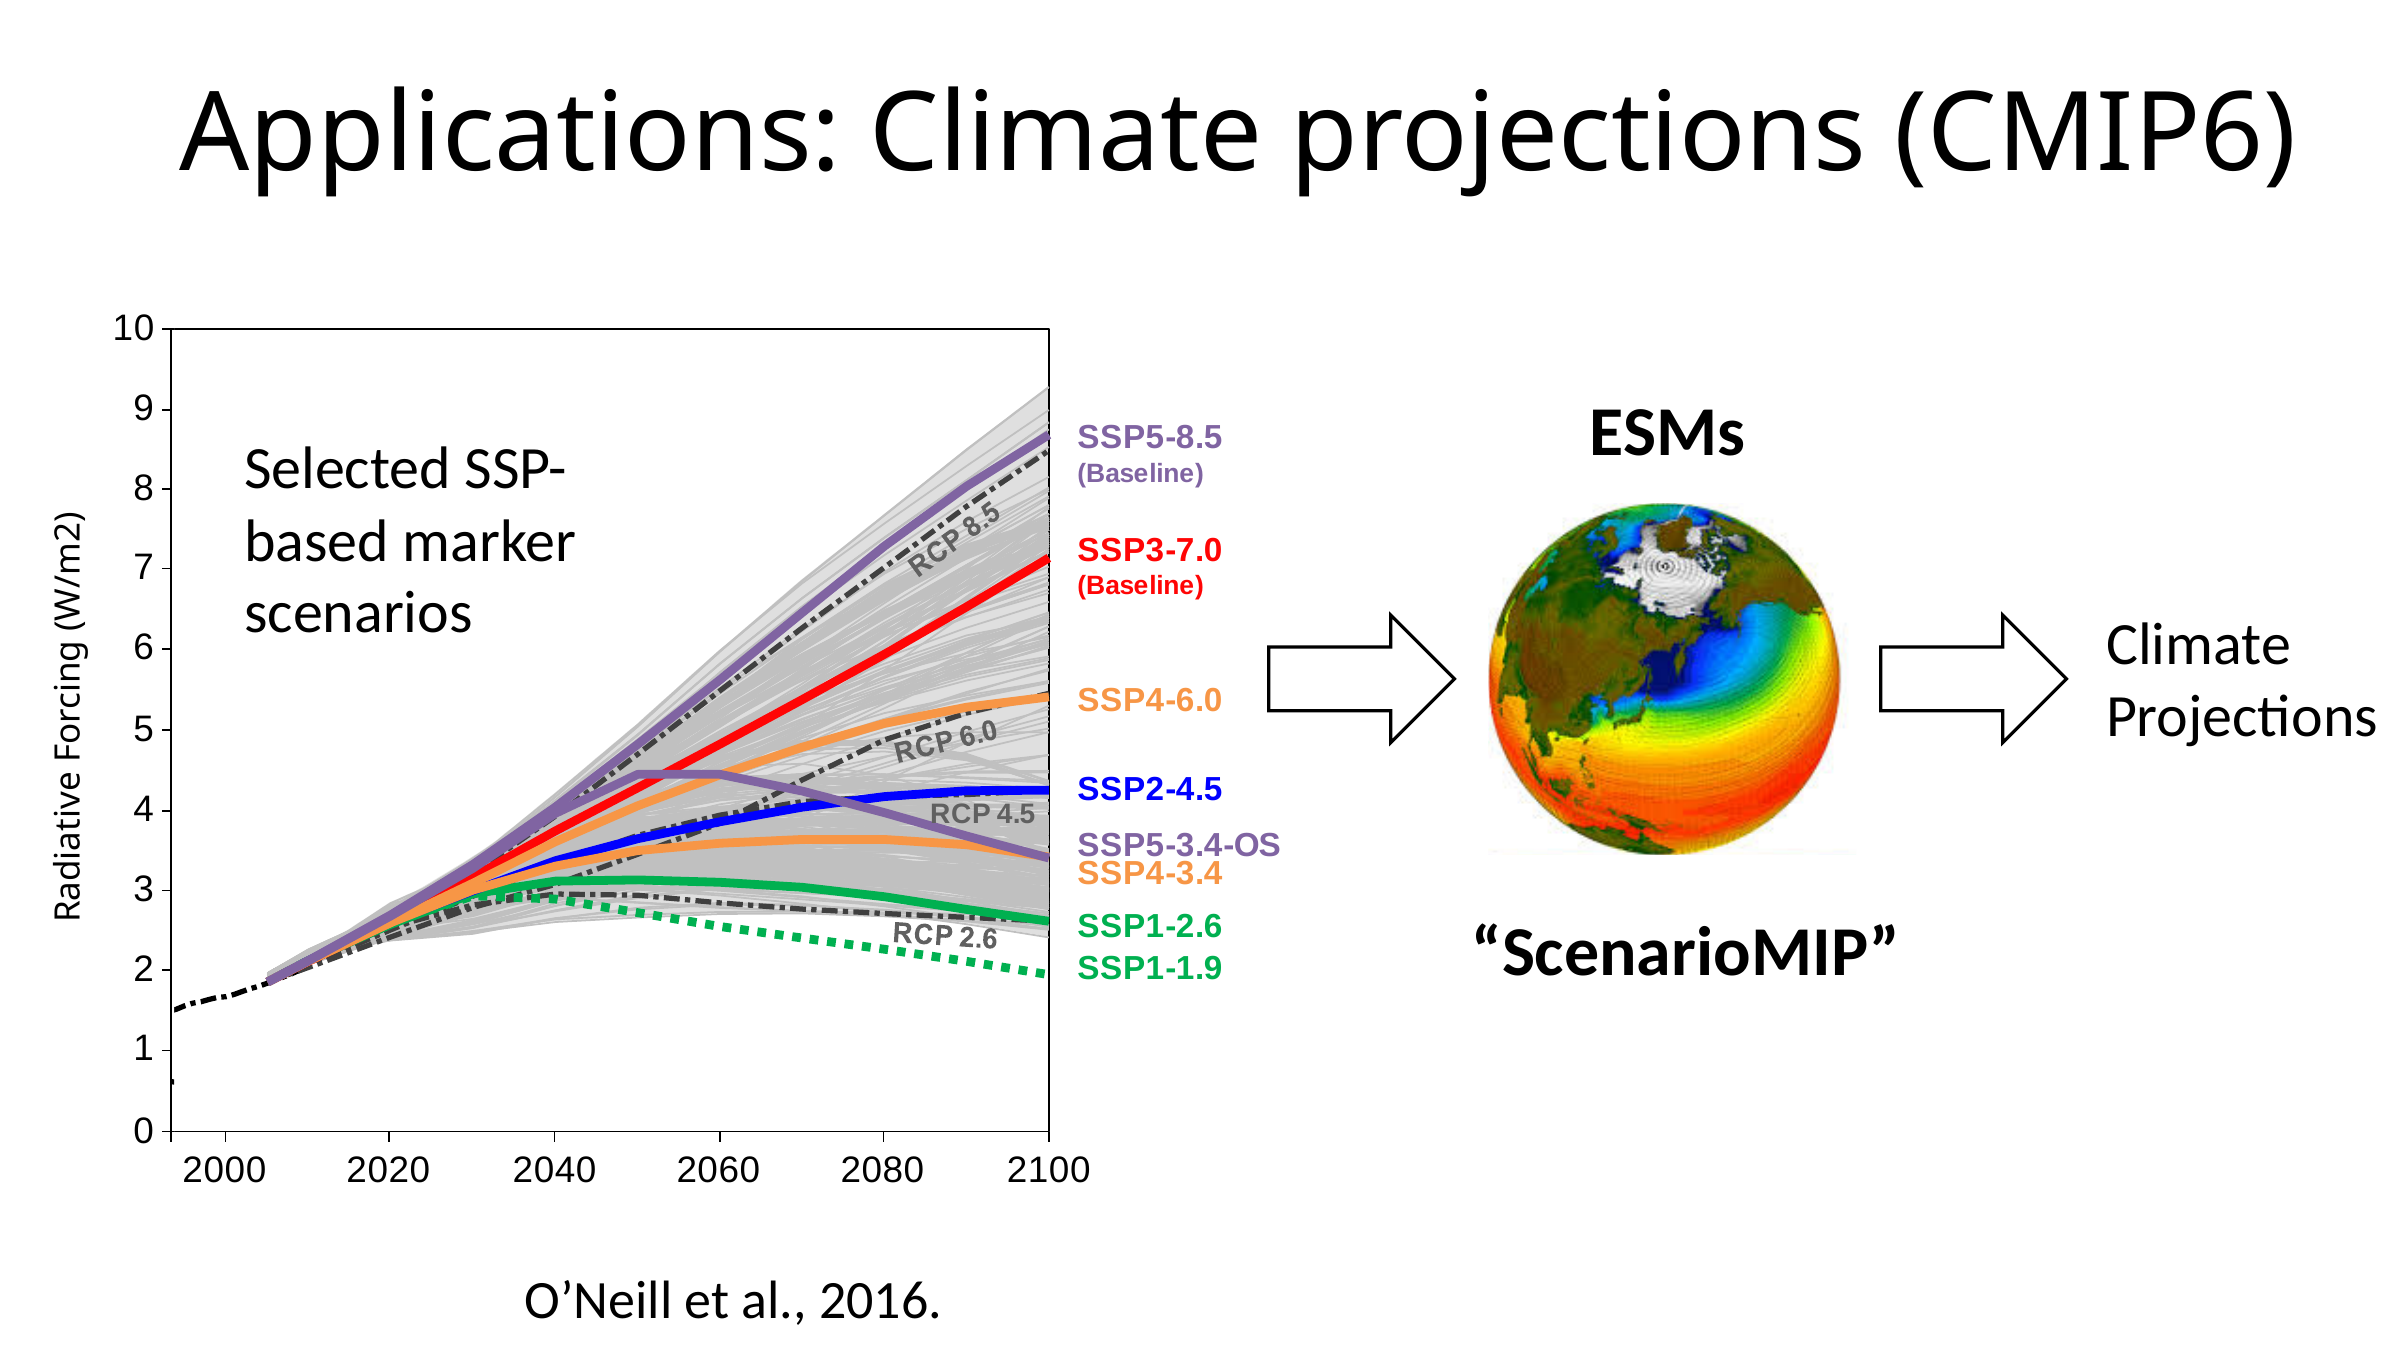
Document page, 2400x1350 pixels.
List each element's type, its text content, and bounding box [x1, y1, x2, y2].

text_box Climate Projections [2091, 596, 2400, 756]
text_box [1879, 612, 2068, 746]
text_box Applications: Climate projections (CMIP6) [164, 3, 2328, 265]
text_box “ScenarioMIP” [1456, 897, 1916, 997]
text_box [1309, 612, 1456, 746]
text_box O’Neill et al., 2016. [509, 1295, 958, 1337]
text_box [0, 264, 1309, 1295]
picture [1488, 503, 1857, 855]
text_box ESMs [1575, 377, 1761, 477]
